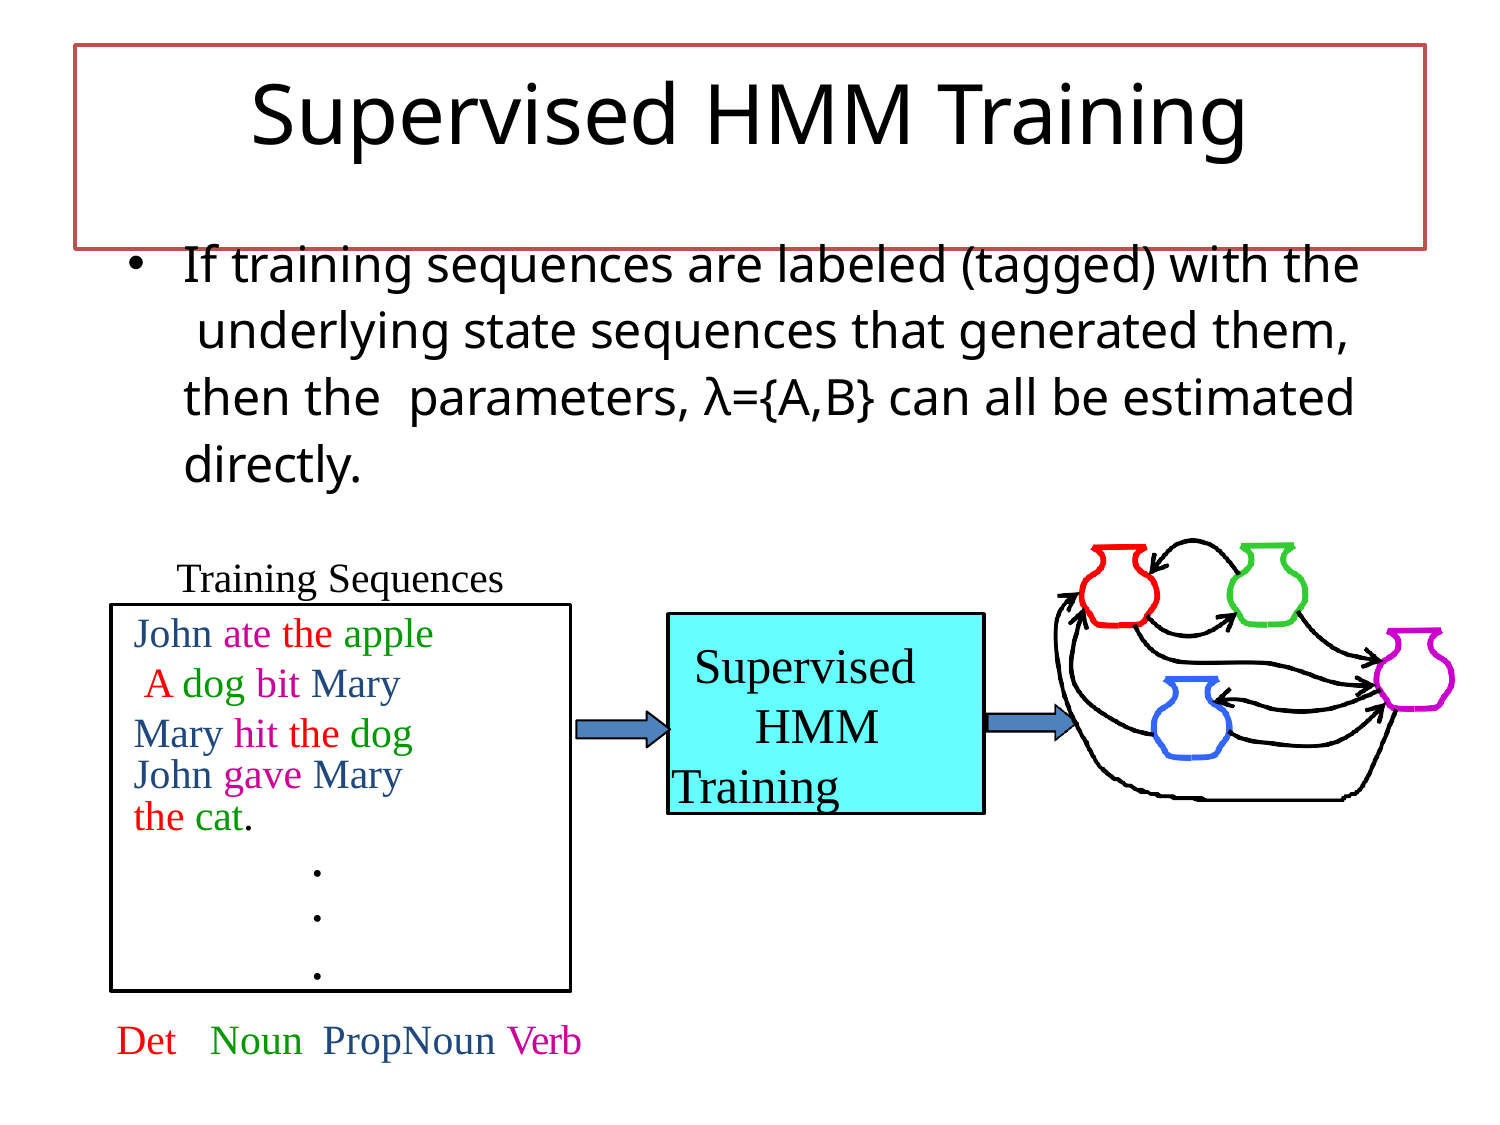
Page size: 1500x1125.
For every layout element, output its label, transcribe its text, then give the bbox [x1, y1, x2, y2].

text_box Det Noun PropNoun Verb [114, 1010, 584, 1063]
title Supervised HMM Training [75, 45, 1426, 249]
text_box John ate the apple A dog bit Mary Mary hit the dog John gave Mary the cat. . . . [110, 604, 571, 991]
text_box Supervised HMM Training [668, 613, 985, 814]
picture [985, 538, 1456, 803]
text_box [574, 710, 672, 749]
text_box If training sequences are labeled (tagged) with the underlying state sequences that generated them, then the parameters, λ={A,B} can all be estimated directly. Training Sequences [125, 223, 1367, 602]
